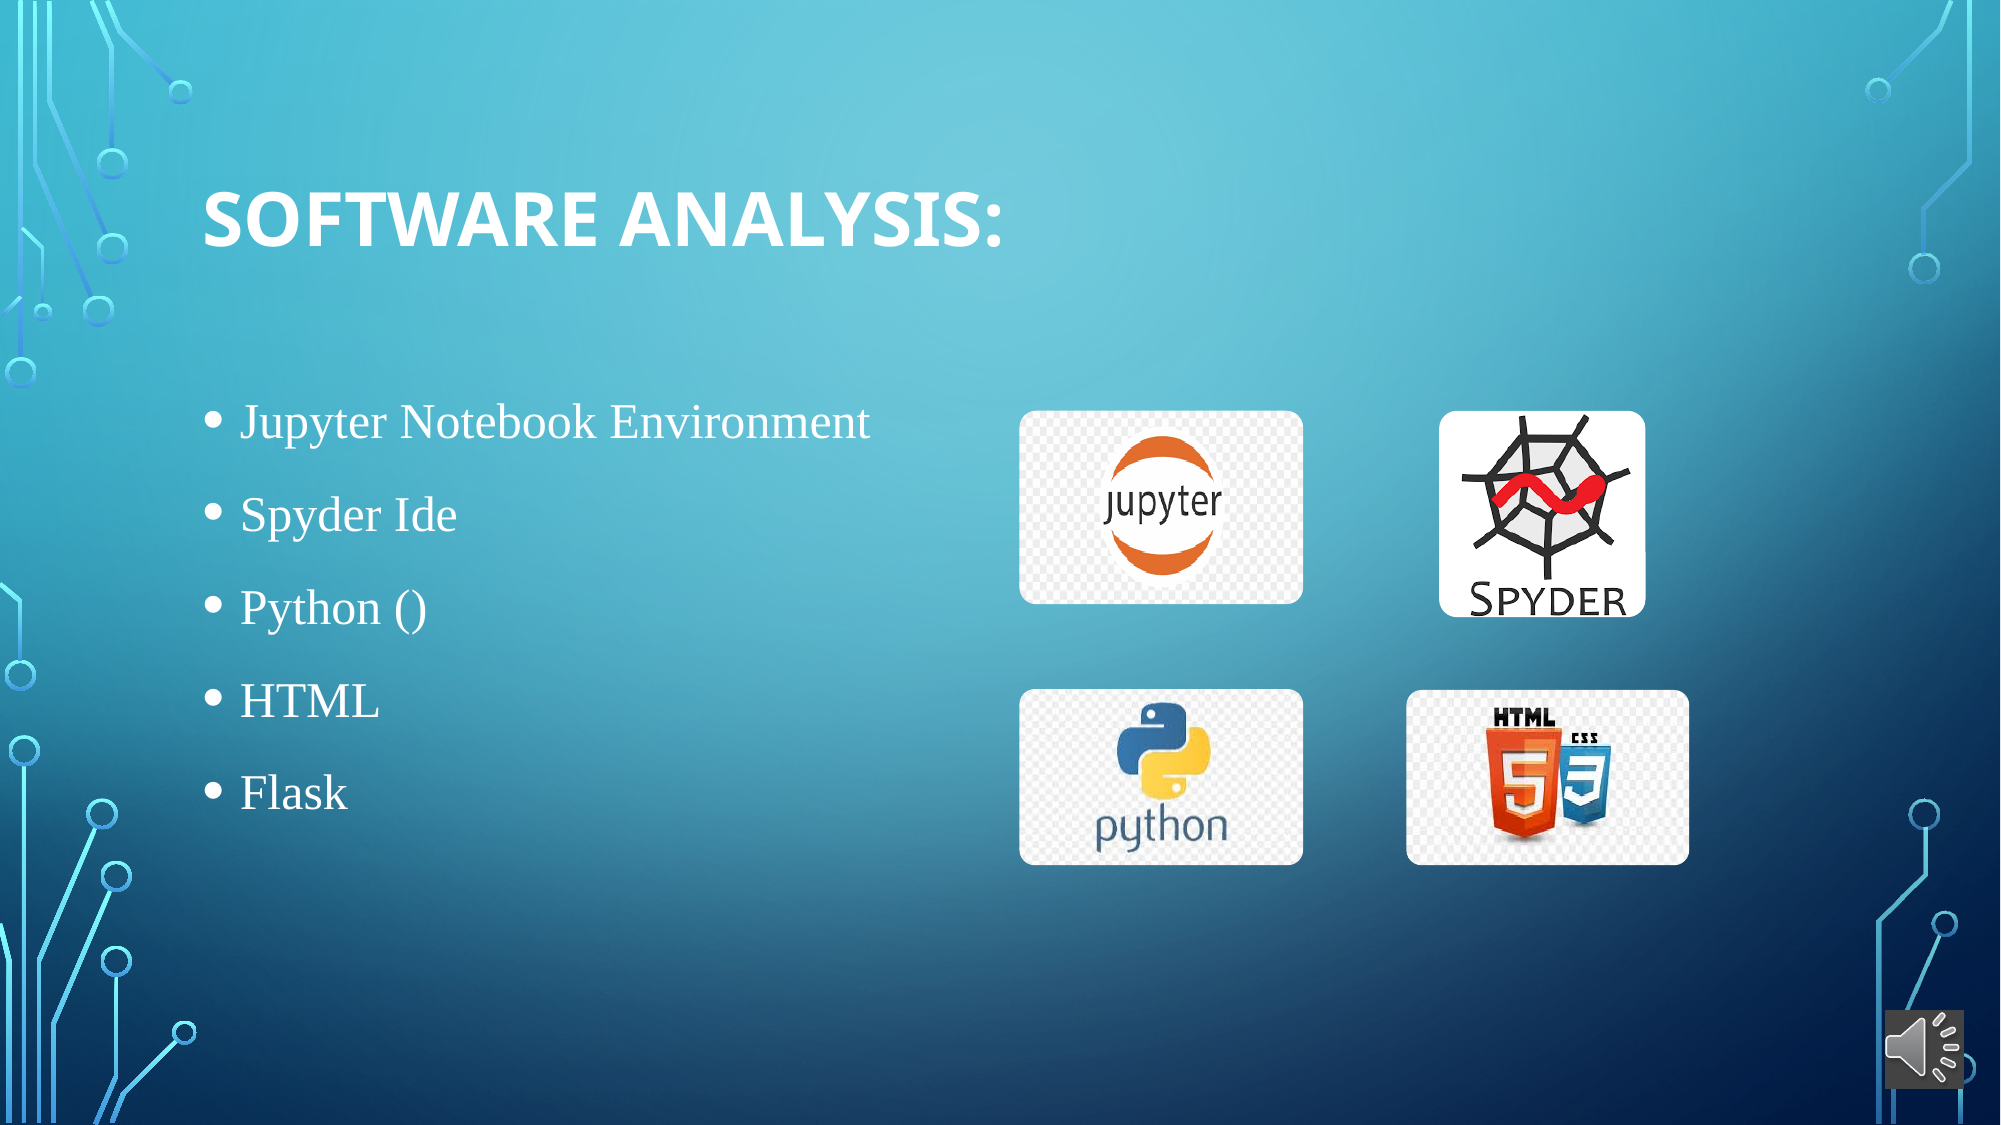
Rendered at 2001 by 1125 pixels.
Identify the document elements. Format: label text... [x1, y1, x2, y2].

picture [1019, 688, 1304, 866]
picture [1884, 1009, 1965, 1090]
picture [1438, 410, 1646, 618]
picture [1406, 689, 1690, 866]
title Software Analysis: [187, 101, 1813, 344]
list Jupyter Notebook Environment Spyder Ide Python () HTML Flask [187, 369, 1813, 950]
picture [1019, 410, 1304, 605]
